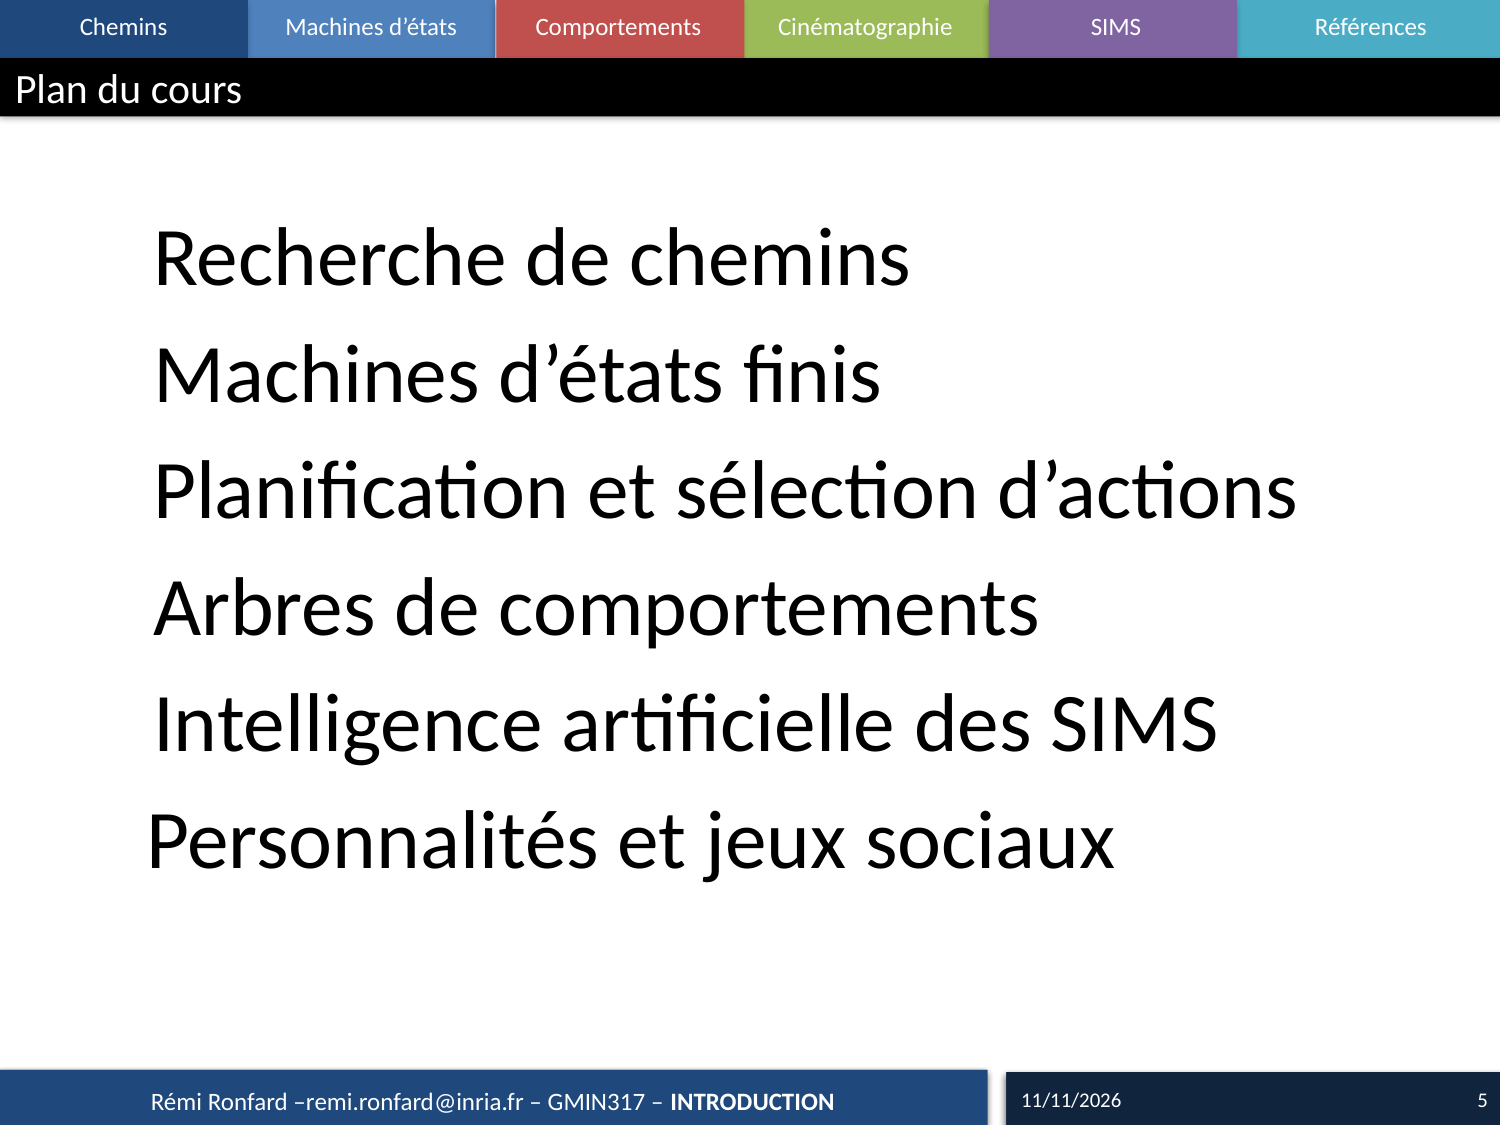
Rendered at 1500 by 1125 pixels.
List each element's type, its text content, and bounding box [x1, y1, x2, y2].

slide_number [1006, 1070, 1153, 1125]
title Plan du cours [0, 58, 1500, 117]
footer Rémi Ronfard –remi.ronfard@inria.fr – GMIN317 – INTRODUCTION [0, 1072, 988, 1125]
list Recherche de chemins Machines d’états finis Planification et sélection d’actions Arbres de comportements Intelligence artificielle des SIMS Personnalités et jeux sociaux [75, 194, 1425, 1005]
slide_number 5 [1153, 1071, 1500, 1125]
